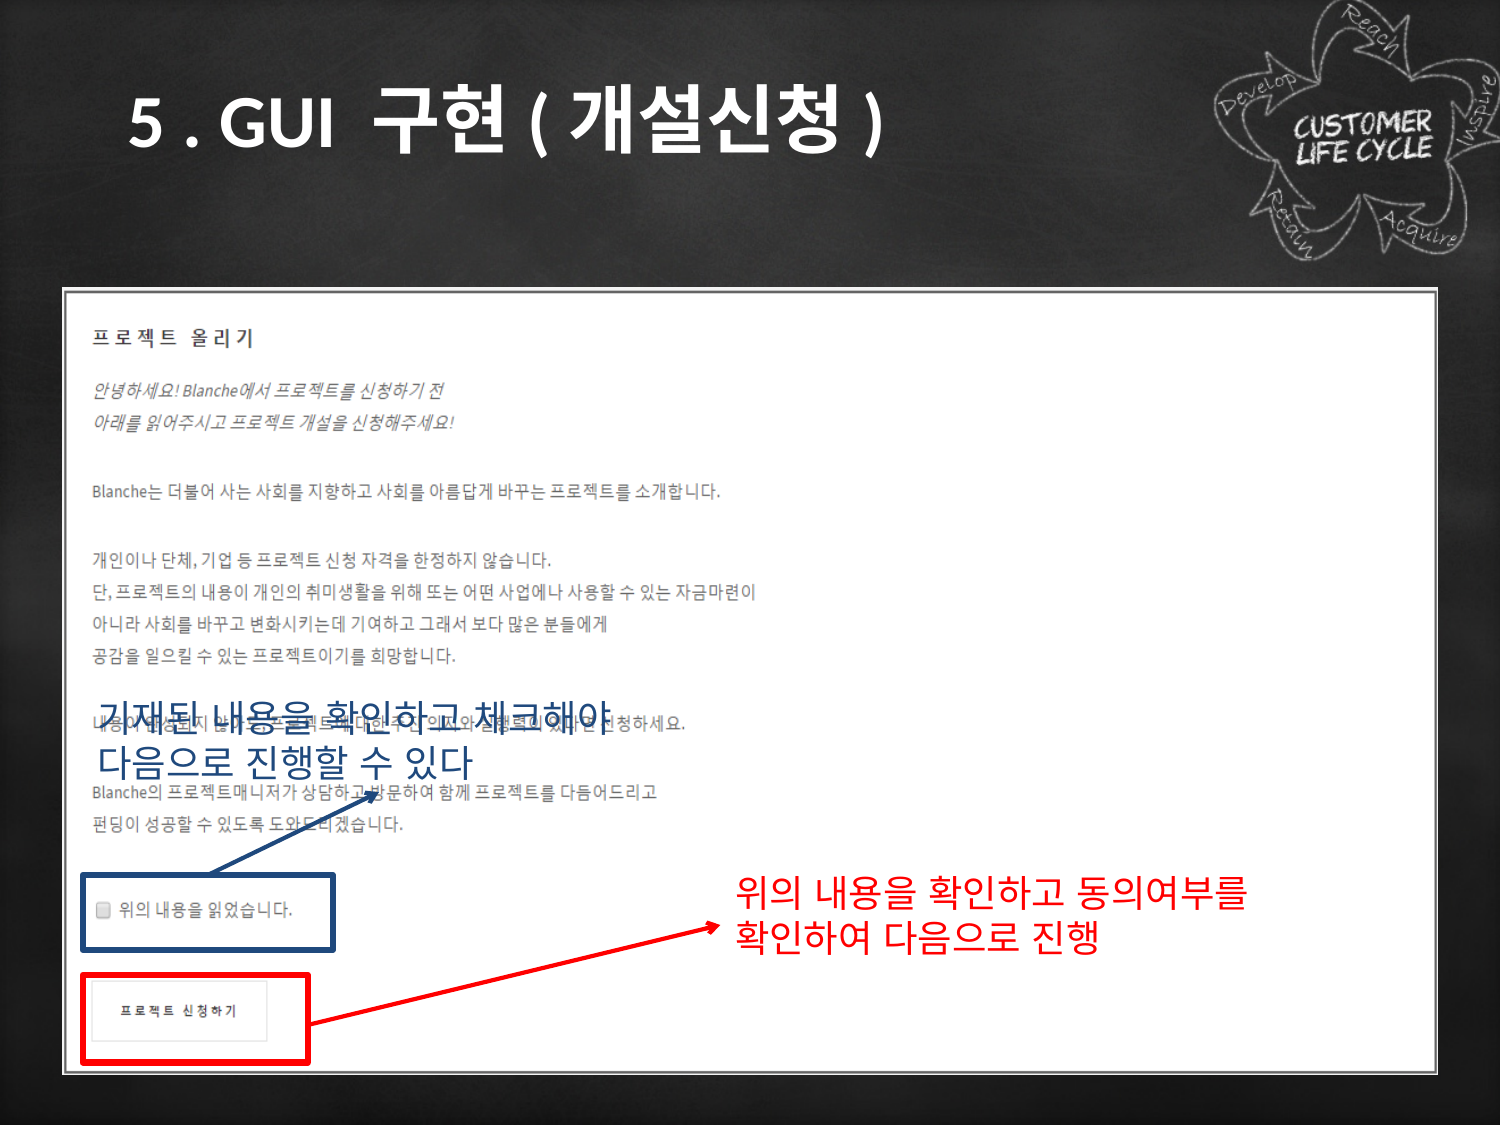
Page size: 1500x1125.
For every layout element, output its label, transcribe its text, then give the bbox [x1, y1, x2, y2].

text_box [252, 748, 335, 920]
picture [0, 0, 1500, 1125]
title 5 . GUI 구현(개설신청) [112, 24, 1388, 212]
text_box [307, 924, 721, 1026]
